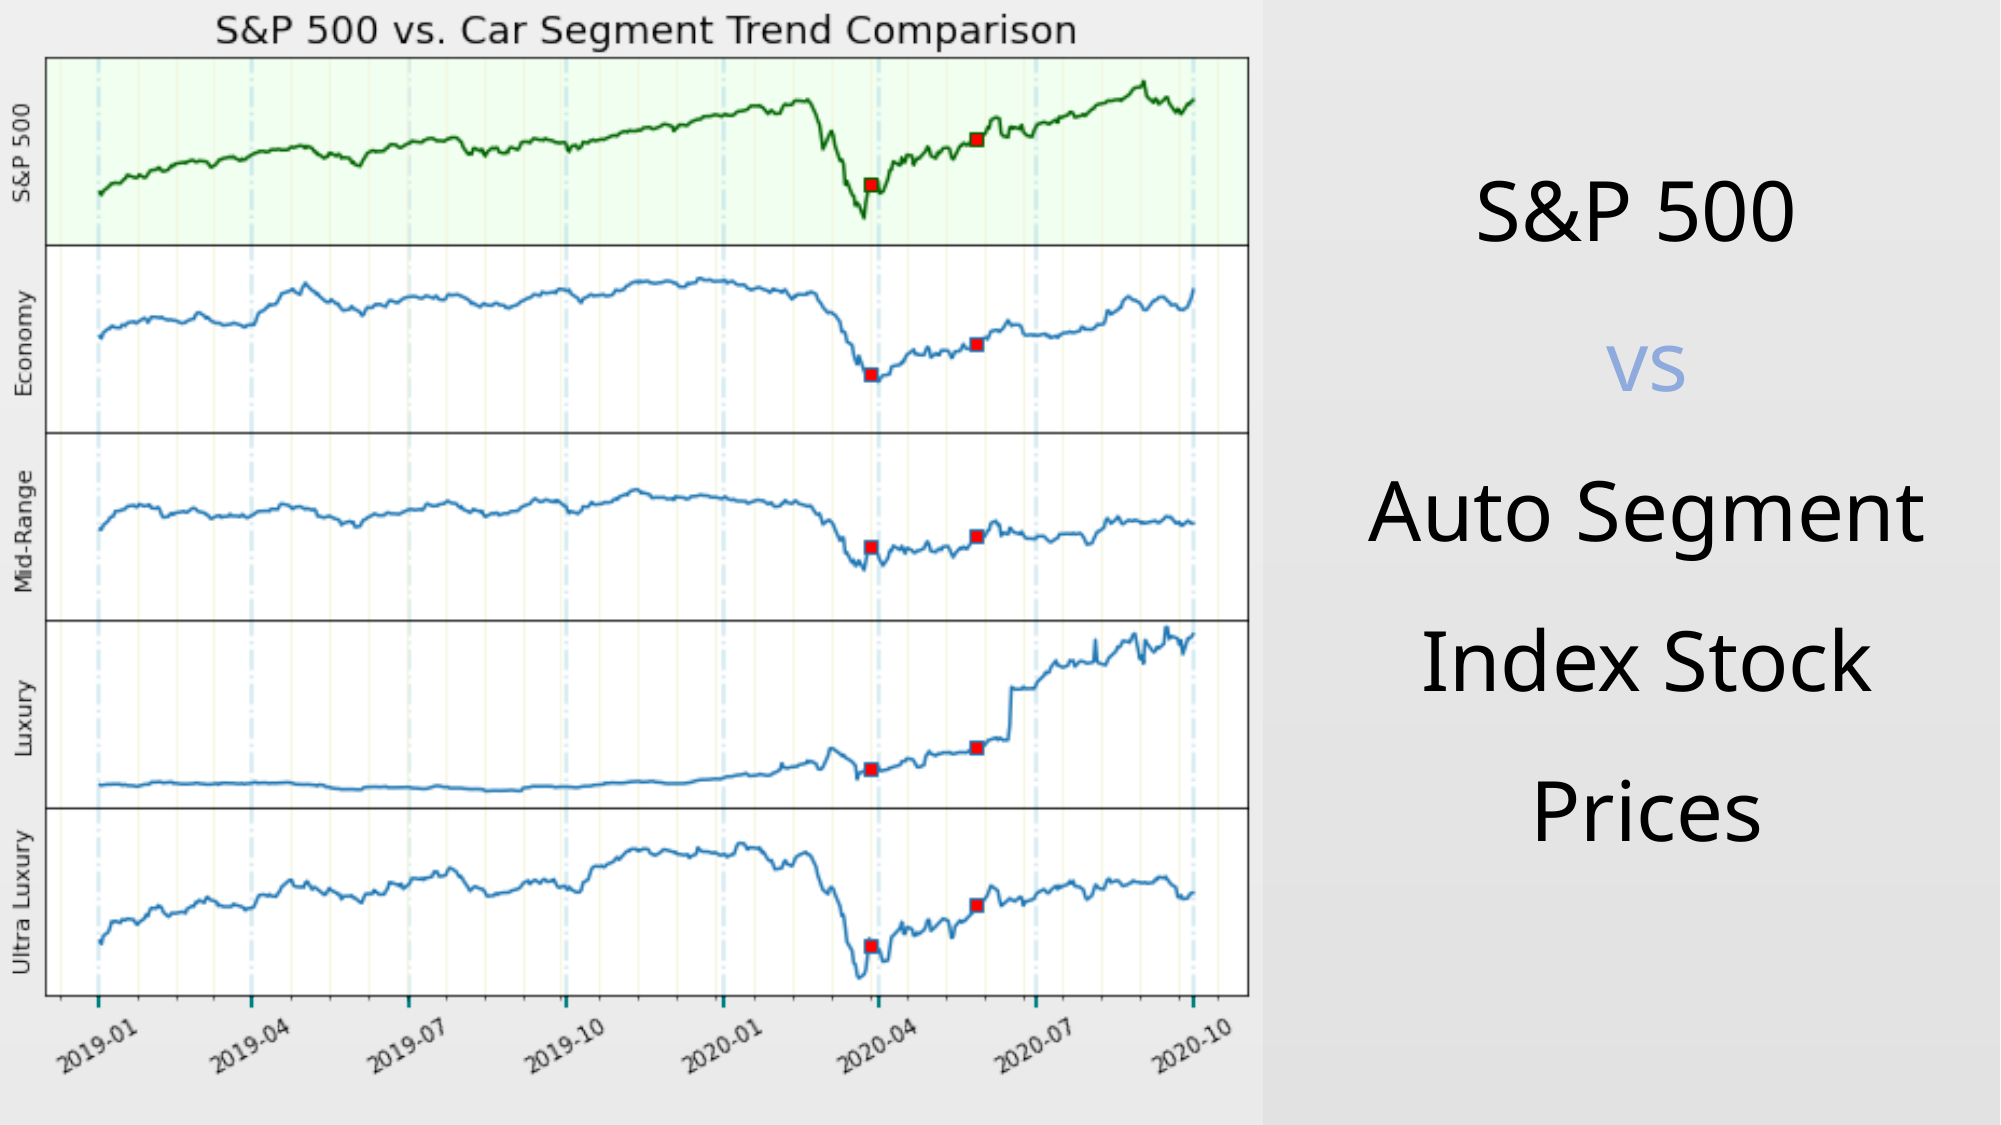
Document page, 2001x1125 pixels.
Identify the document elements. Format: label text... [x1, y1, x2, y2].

picture [0, 0, 1263, 1125]
text_box S&P 500 vs Auto Segment Index Stock Prices [1327, 100, 1968, 866]
